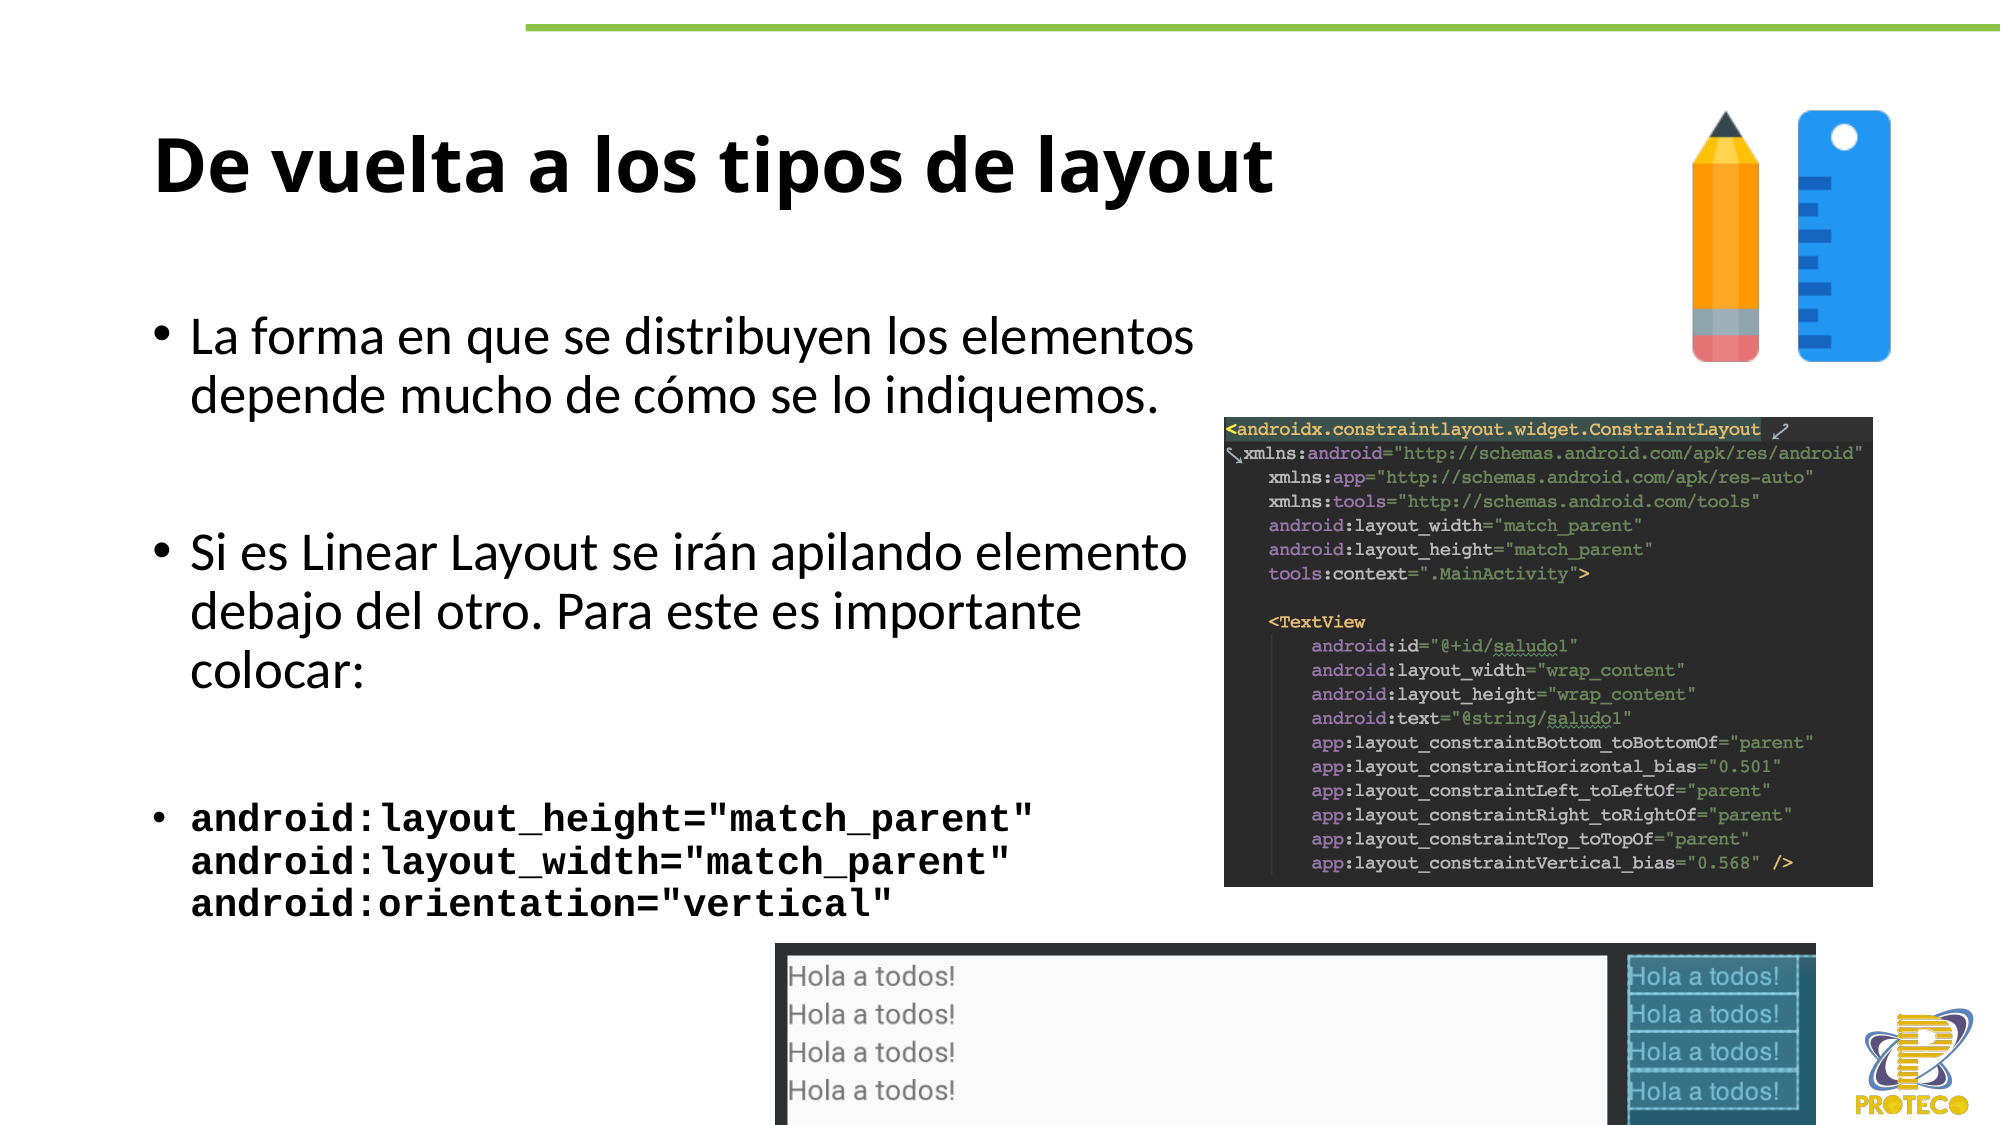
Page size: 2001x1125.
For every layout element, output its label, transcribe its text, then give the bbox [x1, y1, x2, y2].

picture [1224, 417, 1873, 887]
picture [775, 943, 1816, 1125]
title De vuelta a los tipos de layout [137, 59, 1863, 278]
picture [1634, 78, 1950, 395]
text_box [524, 23, 2000, 33]
picture [1834, 1003, 2000, 1125]
list La forma en que se distribuyen los elementos depende mucho de cómo se lo indiquemos. Si es Linear Layout se irán apilando elemento debajo del otro. Para este es importante colocar: android:layout_height="match_parent" android:layout_width="match_parent" android:orientation="vertical" [137, 299, 1225, 945]
